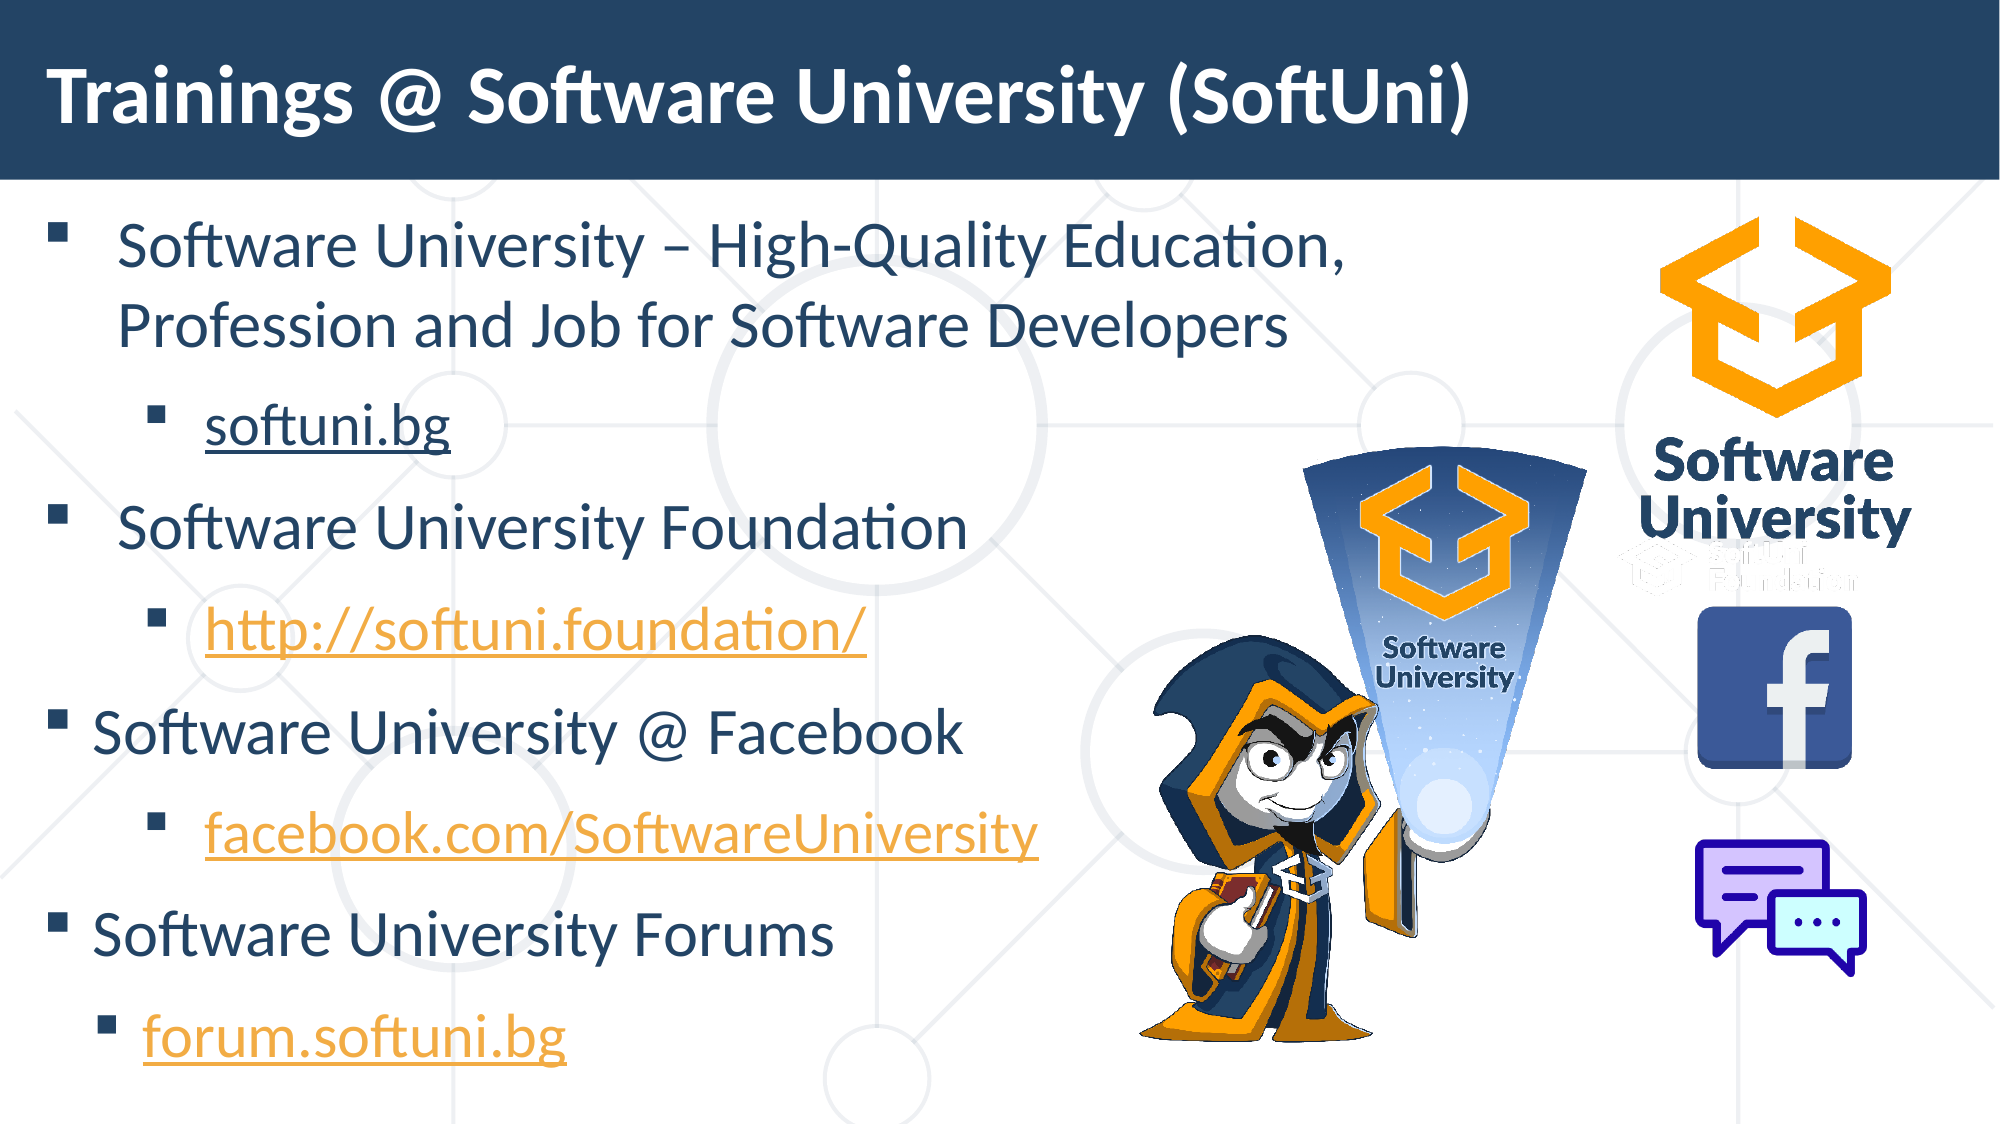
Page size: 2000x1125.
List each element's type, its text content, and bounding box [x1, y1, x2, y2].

picture [1695, 822, 1867, 994]
picture [1584, 216, 1912, 1097]
list Software University – High-Quality Education, Profession and Job for Software Developers softuni.bg Software University Foundation http://softuni.foundation/ Software University @ Facebook facebook.com/SoftwareUniversity Software University Forums forum.softuni.bg [24, 194, 1584, 1097]
title Trainings @ Software University (SoftUni) [28, 17, 1588, 163]
